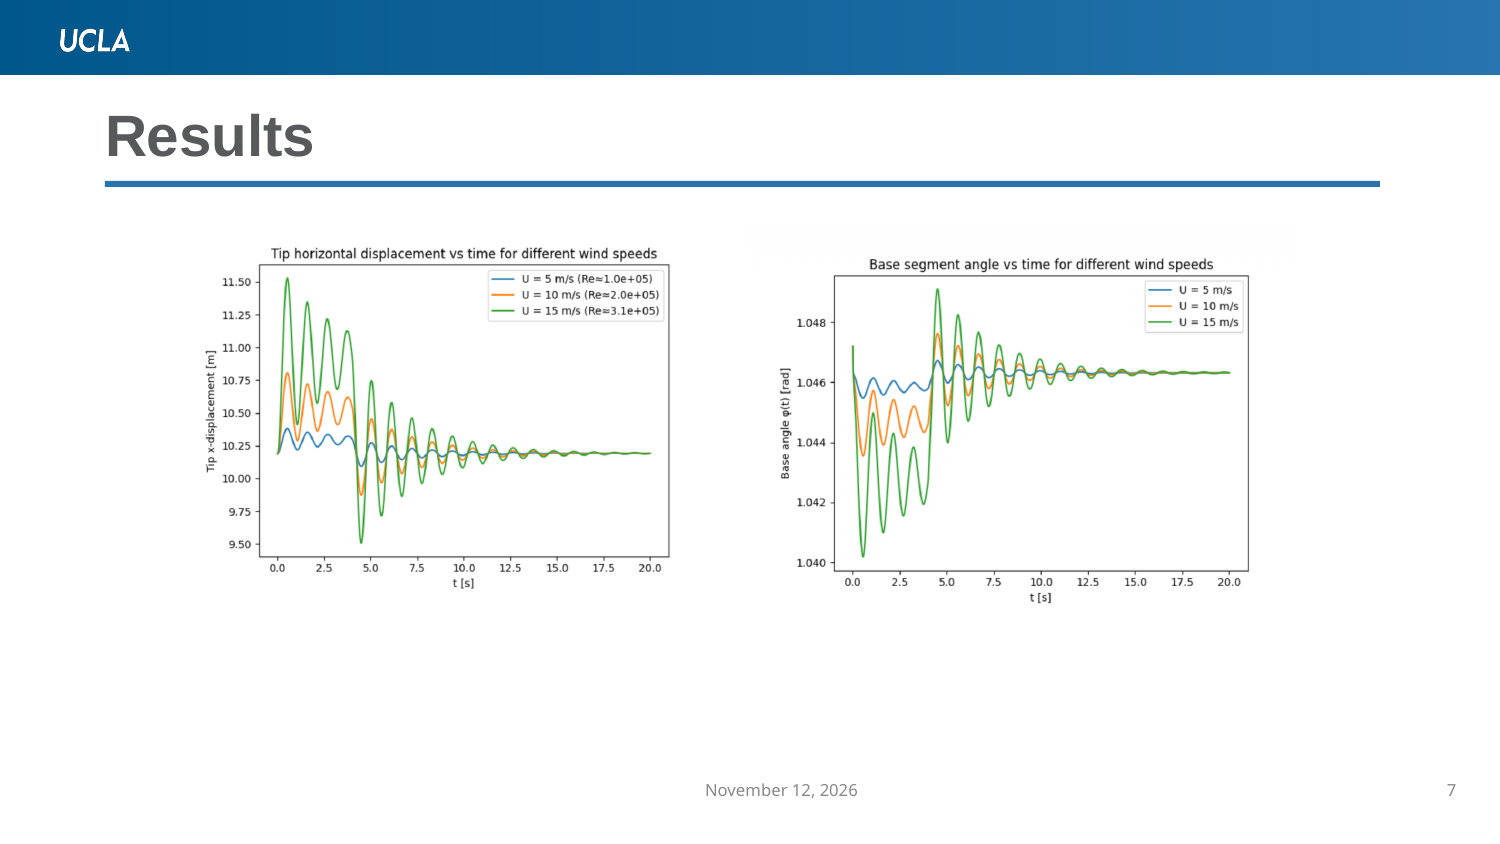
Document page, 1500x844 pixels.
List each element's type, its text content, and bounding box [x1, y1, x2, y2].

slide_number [705, 780, 1043, 840]
picture [60, 28, 130, 52]
title Results [105, 105, 1380, 170]
picture [749, 224, 1291, 620]
slide_number 7 [1381, 780, 1457, 840]
picture [179, 235, 705, 608]
